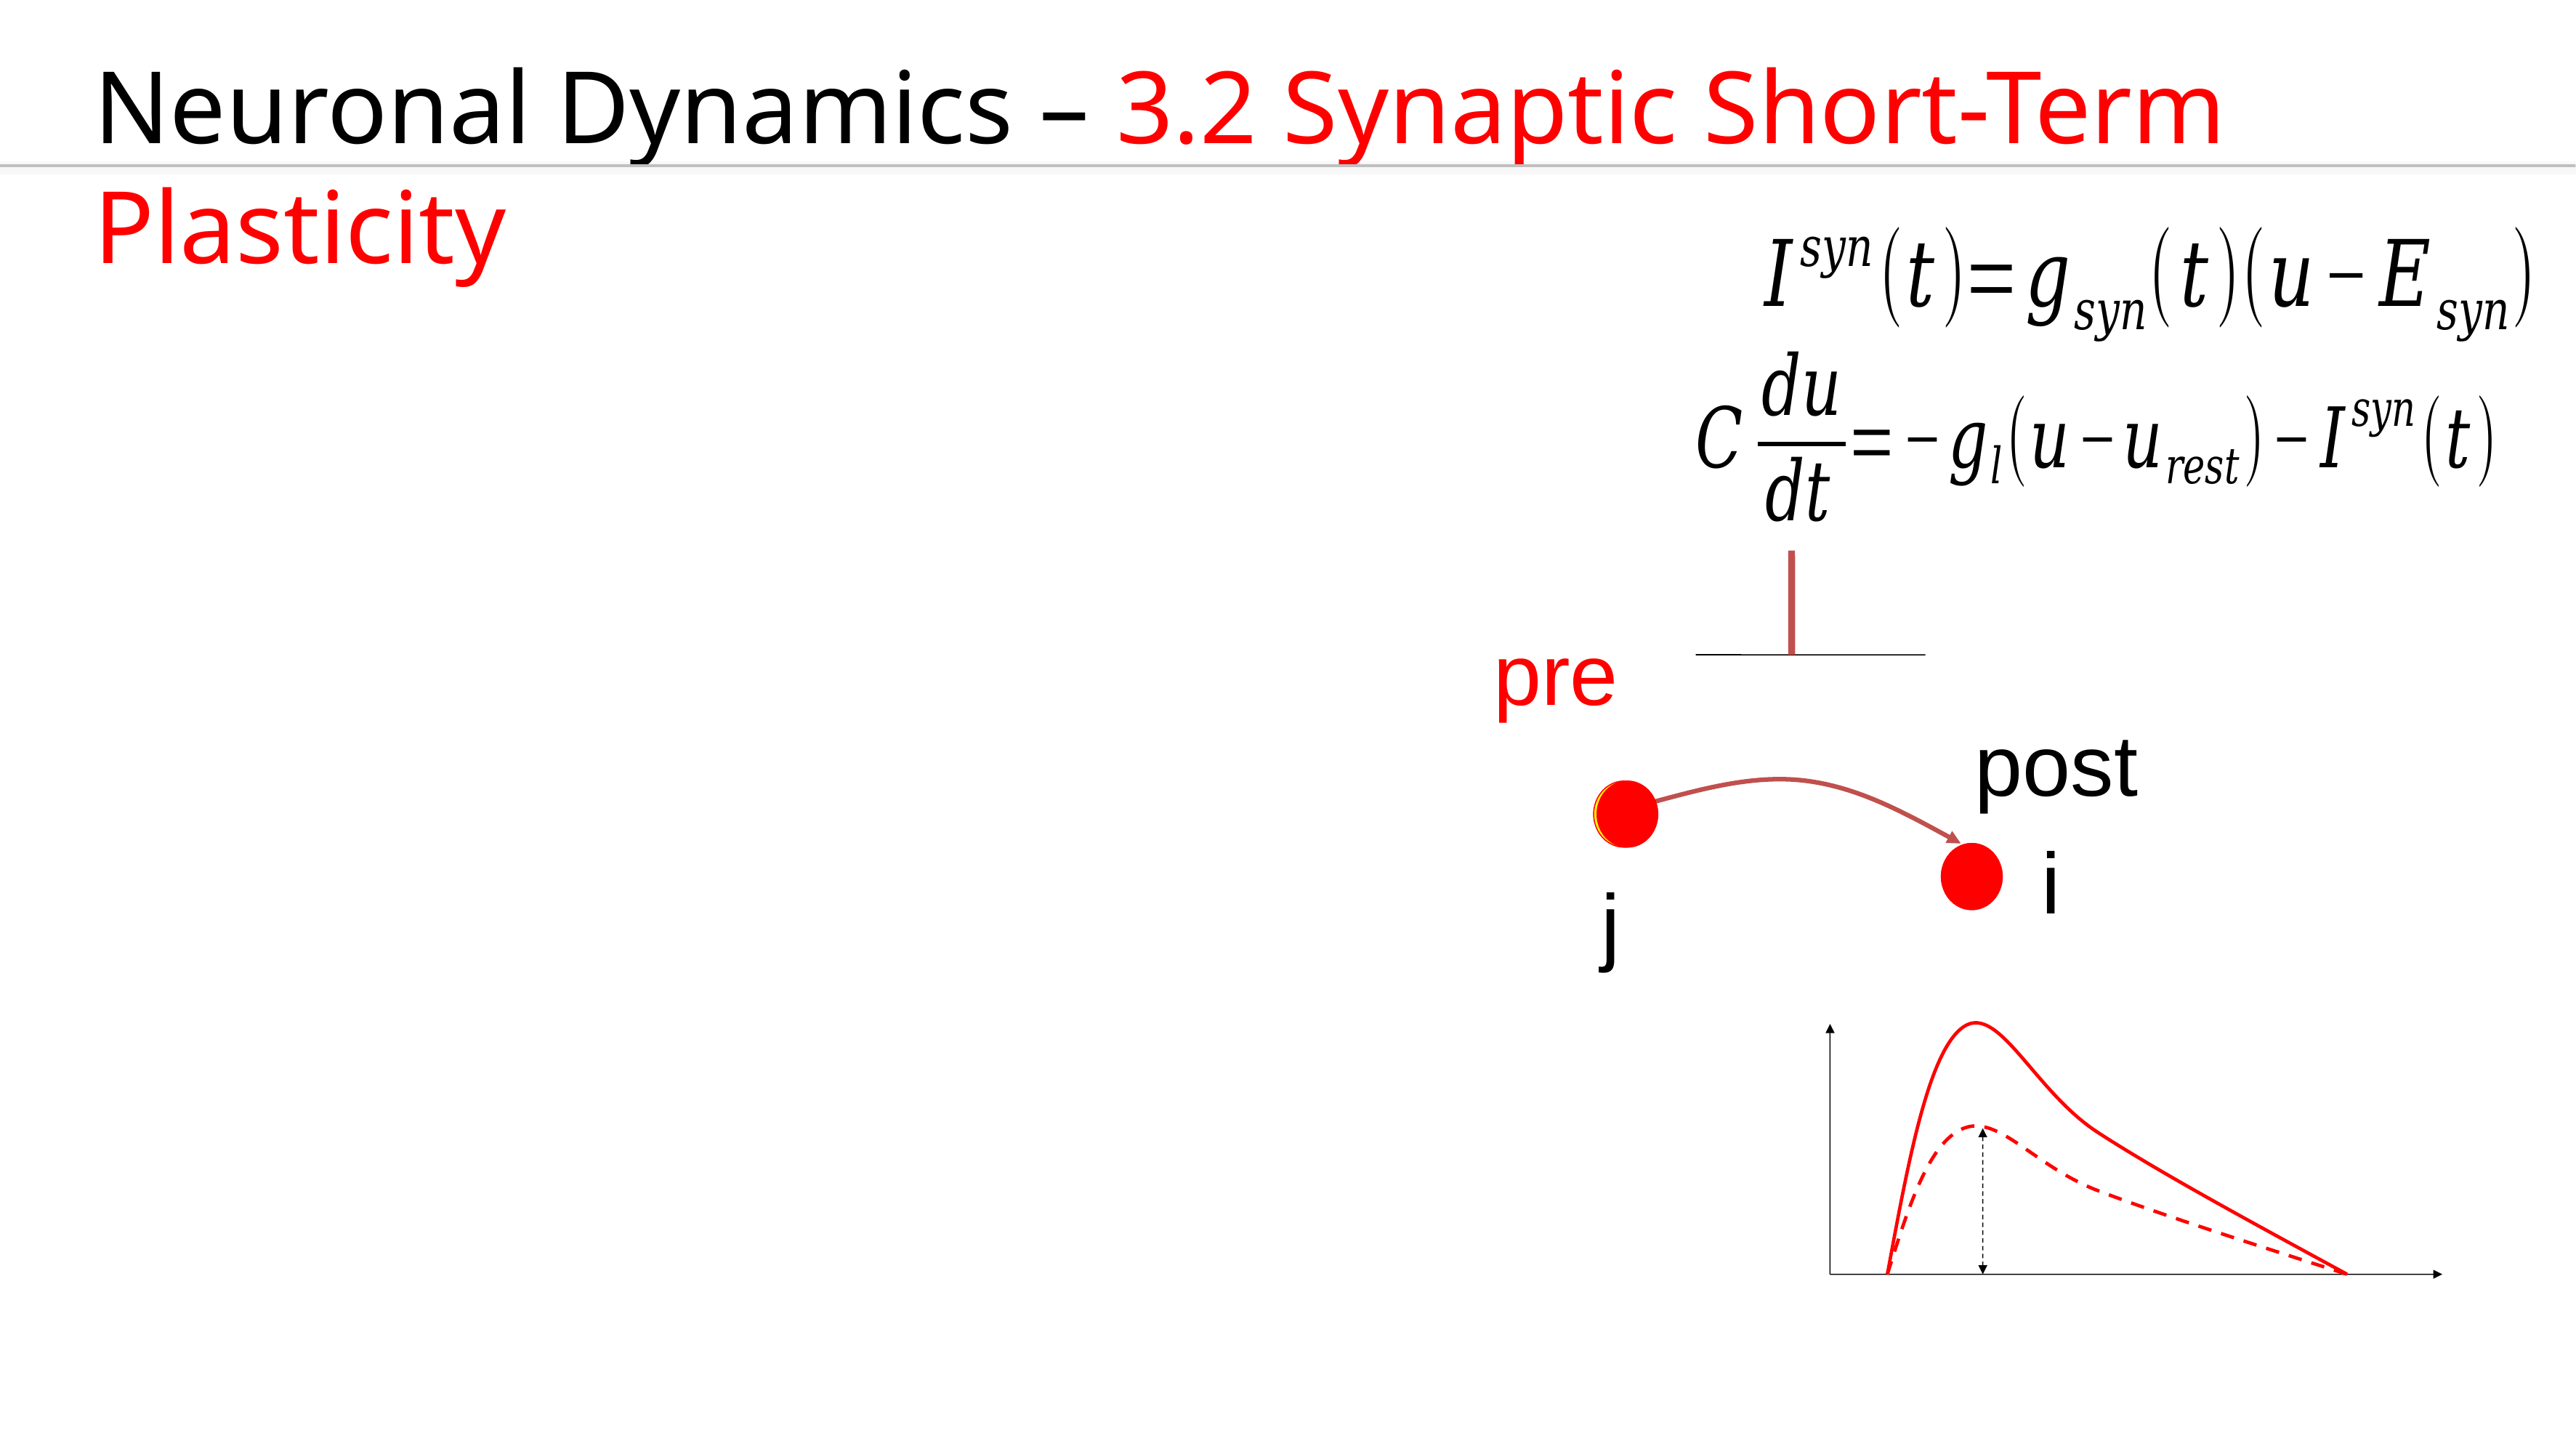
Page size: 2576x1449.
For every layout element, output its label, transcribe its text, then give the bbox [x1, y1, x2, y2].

title Neuronal Dynamics – 3.2 Synaptic Short-Term Plasticity [83, 39, 2570, 163]
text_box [1479, 550, 2443, 1275]
title Neuronal Dynamics – 3.2 Synaptic Short-Term Plasticity [83, 174, 2570, 214]
